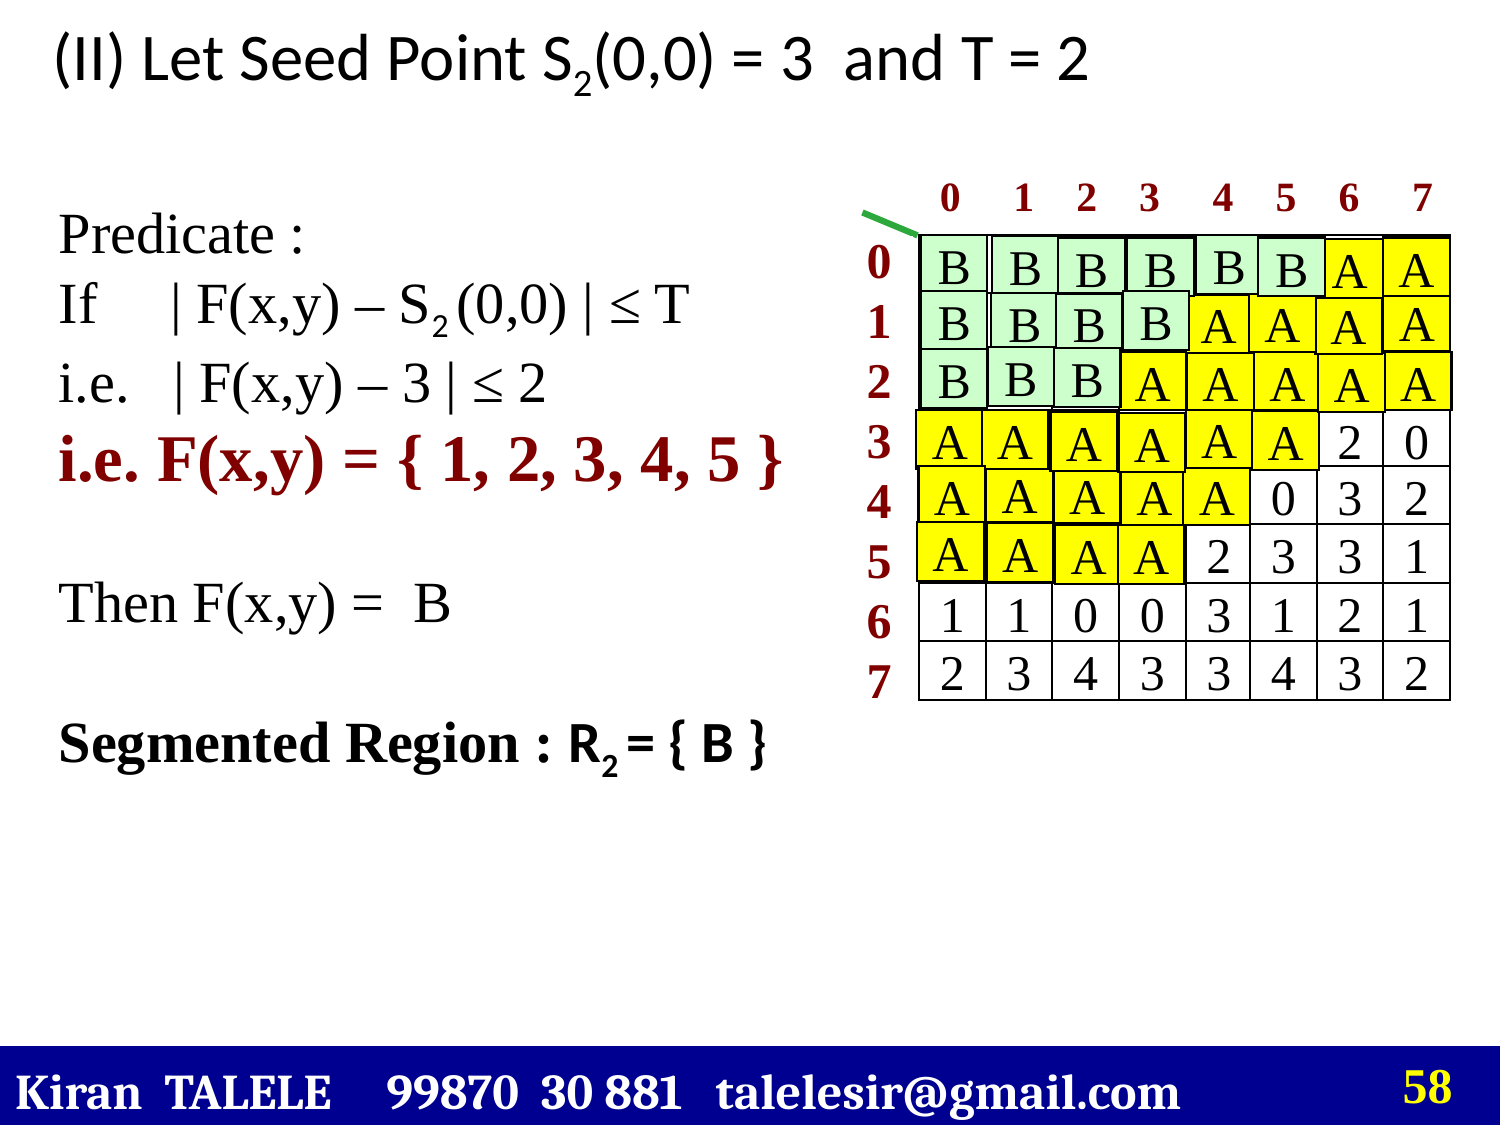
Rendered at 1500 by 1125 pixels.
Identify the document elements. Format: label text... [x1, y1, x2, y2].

text_box Predicate : If | F(x,y) – S2 (0,0) | ≤ T i.e. | F(x,y) – 3 | ≤ 2 i.e. F(x,y) = { 1, 2, 3, 4, 5 } Then F(x,y) = B Segmented Region : R2 = { B } [24, 187, 813, 862]
title (II) Let Seed Point S2(0,0) = 3 and T = 2 [37, 12, 1388, 105]
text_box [845, 162, 1451, 701]
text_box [0, 1045, 1500, 1125]
